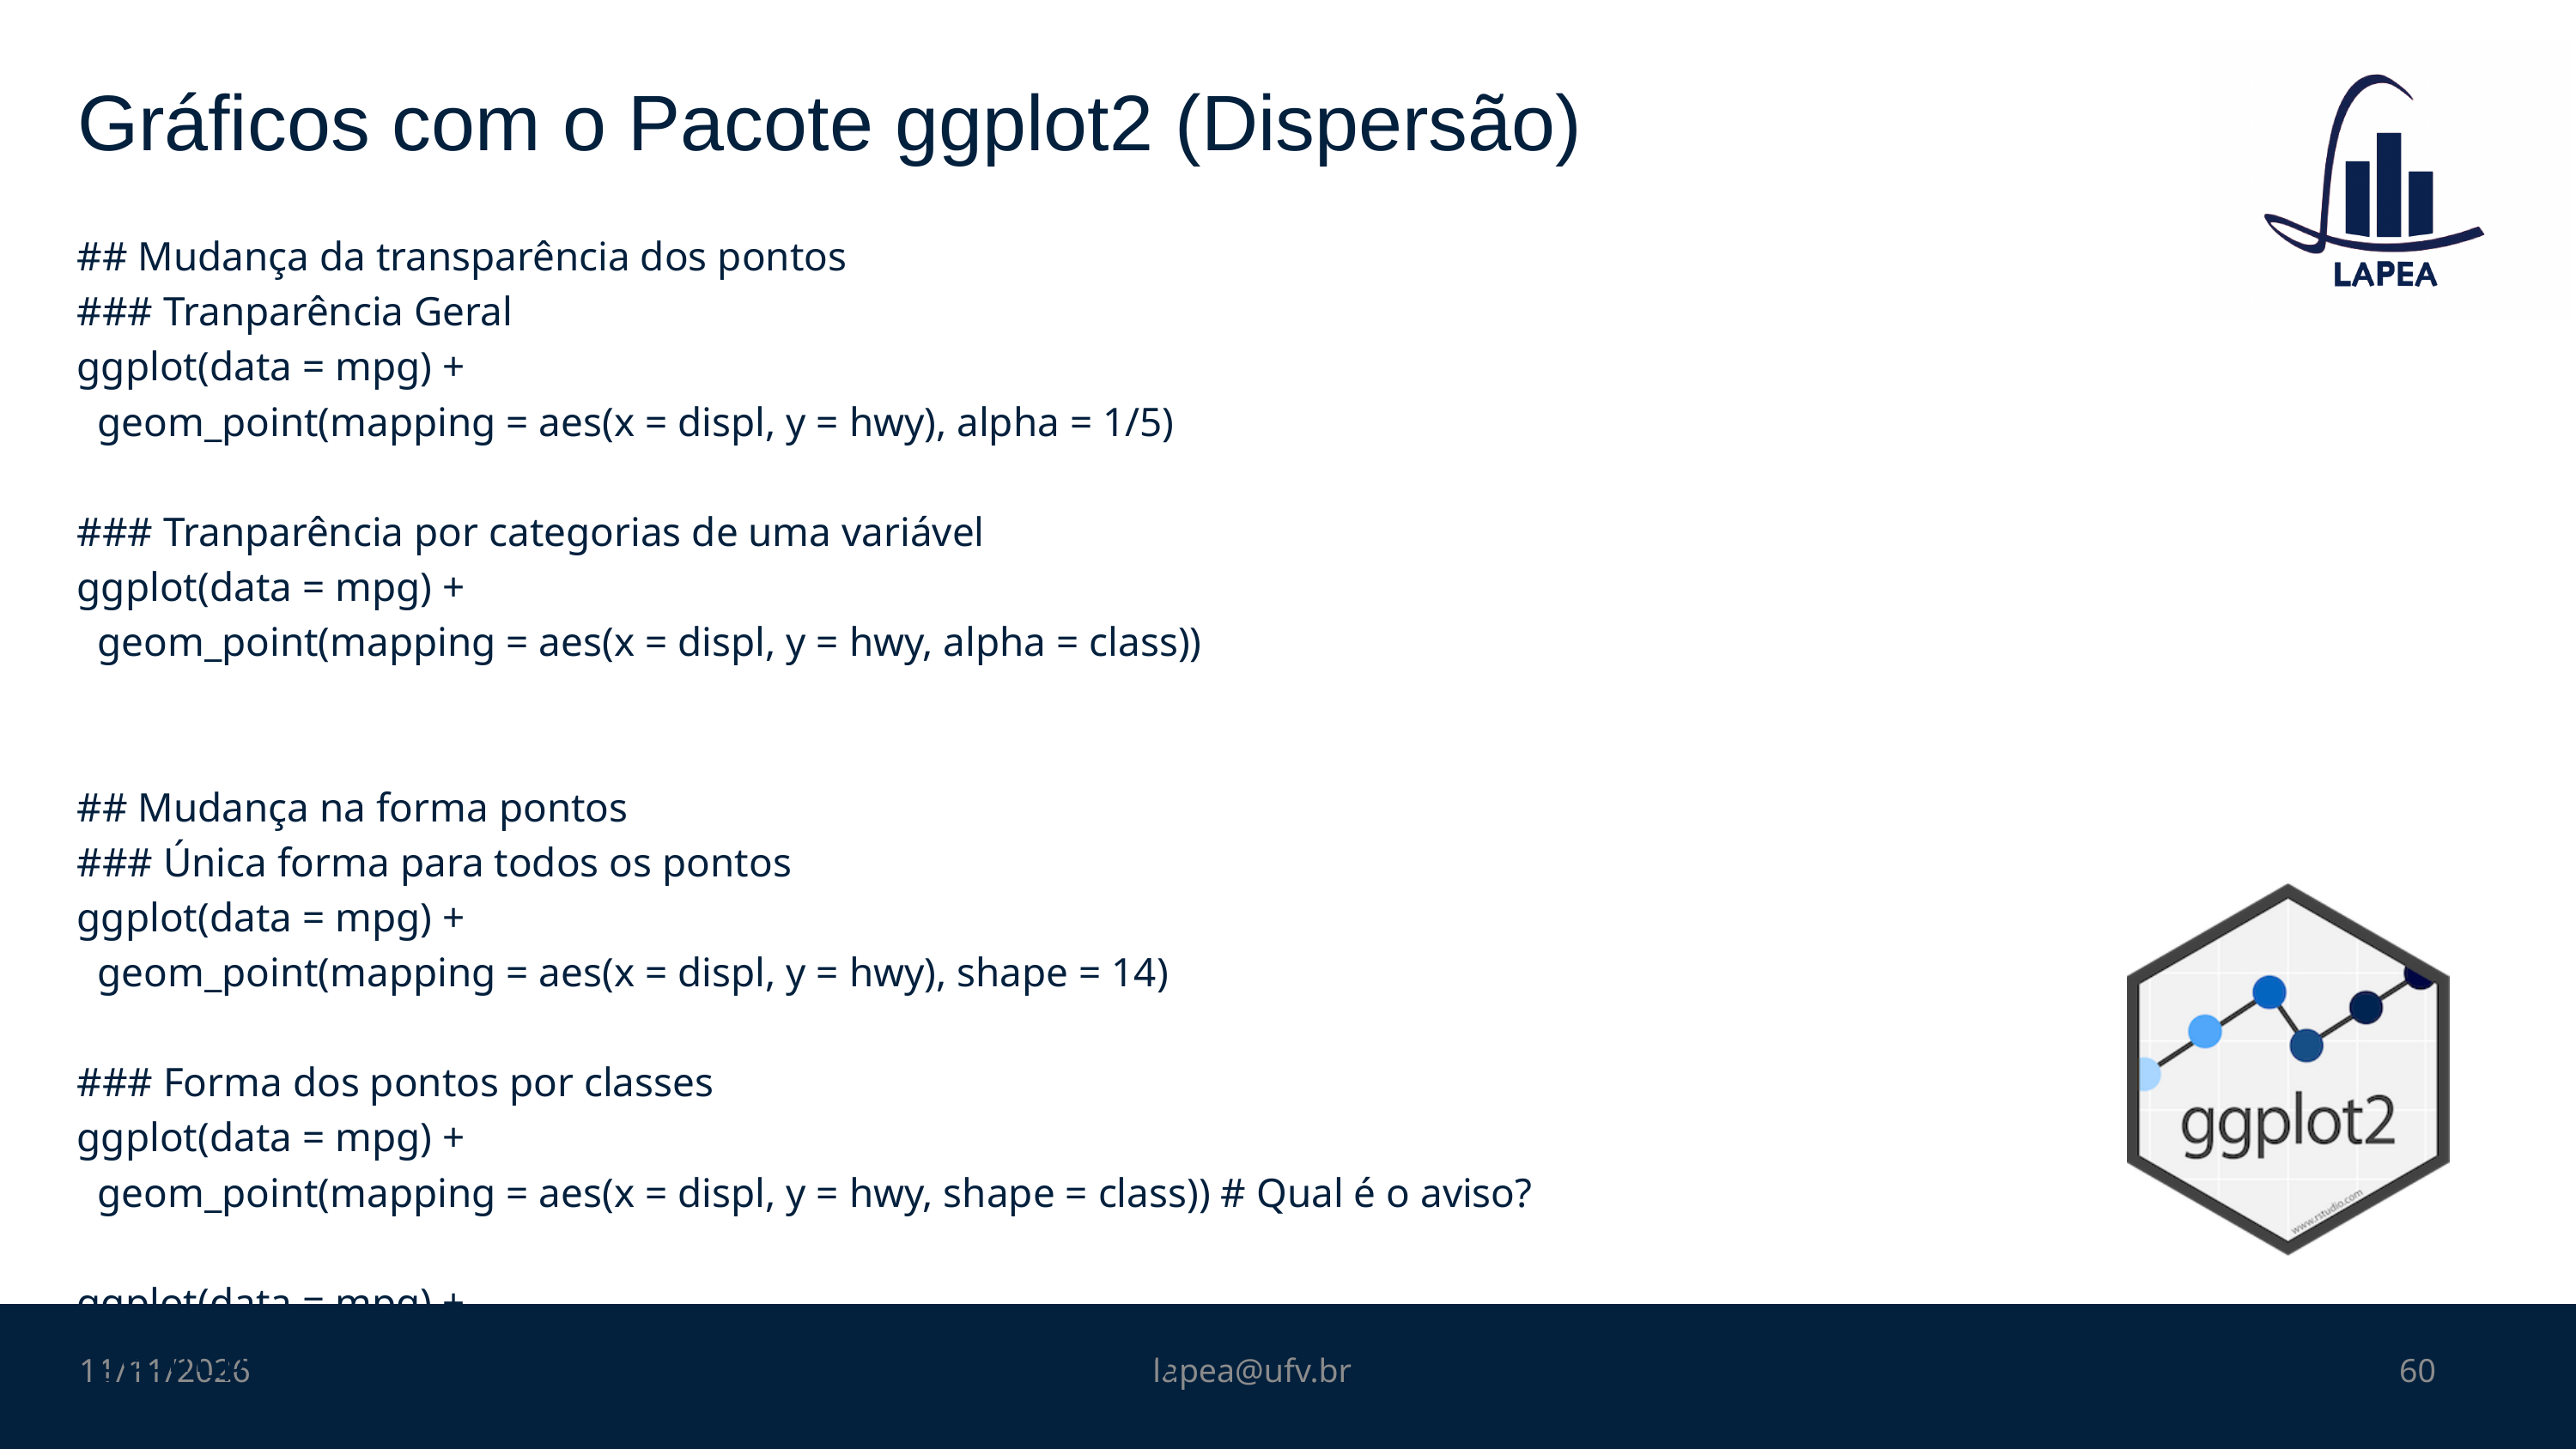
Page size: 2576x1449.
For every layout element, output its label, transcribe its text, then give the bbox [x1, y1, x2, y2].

list ## Mudança da transparência dos pontos ### Tranparência Geral ggplot(data = mpg) + geom_point(mapping = aes(x = displ, y = hwy), alpha = 1/5) ### Tranparência por categorias de uma variável ggplot(data = mpg) + geom_point(mapping = aes(x = displ, y = hwy, alpha = class)) ## Mudança na forma pontos ### Única forma para todos os pontos ggplot(data = mpg) + geom_point(mapping = aes(x = displ, y = hwy), shape = 14) ### Forma dos pontos por classes ggplot(data = mpg) + geom_point(mapping = aes(x = displ, y = hwy, shape = class)) # Qual é o aviso? ggplot(data = mpg) + geom_point(mapping = aes(x = displ, y = hwy, shape = drv)) [64, 225, 2190, 1279]
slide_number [66, 1346, 368, 1398]
title Gráficos com o Pacote ggplot2 (Dispersão) [64, 39, 2190, 200]
slide_number 60 [2148, 1346, 2450, 1398]
footer lapea@ufv.br [410, 1346, 2095, 1398]
picture [2200, 40, 2571, 318]
picture [2127, 883, 2450, 1257]
